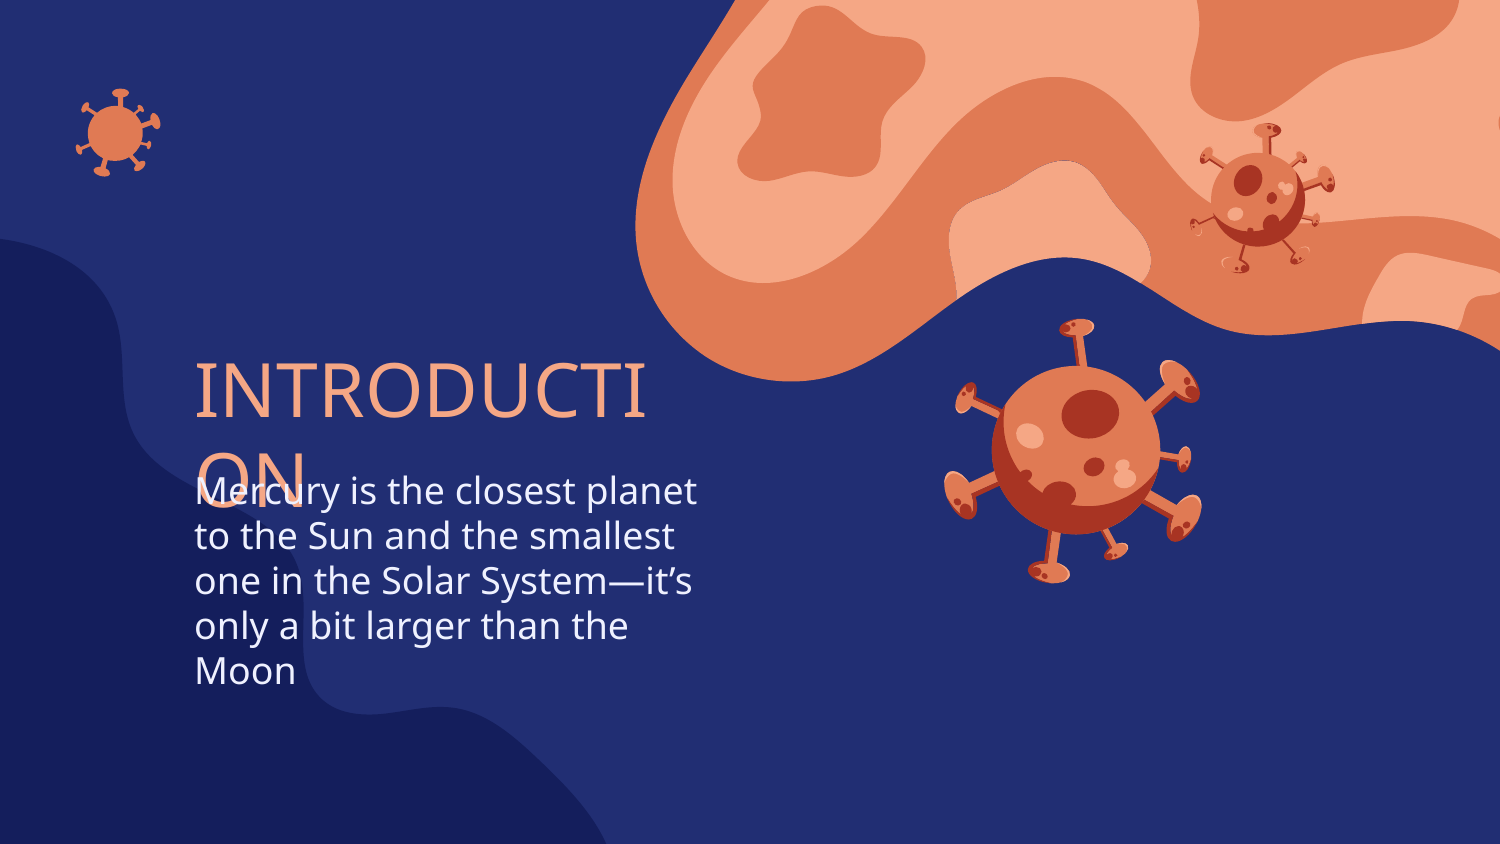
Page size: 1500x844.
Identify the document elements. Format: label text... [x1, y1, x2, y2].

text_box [943, 318, 1206, 584]
title INTRODUCTION [179, 327, 717, 451]
text_box [75, 88, 161, 177]
list Mercury is the closest planet to the Sun and the smallest one in the Solar System—it’s only a bit larger than the Moon [179, 451, 735, 656]
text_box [1188, 122, 1338, 274]
